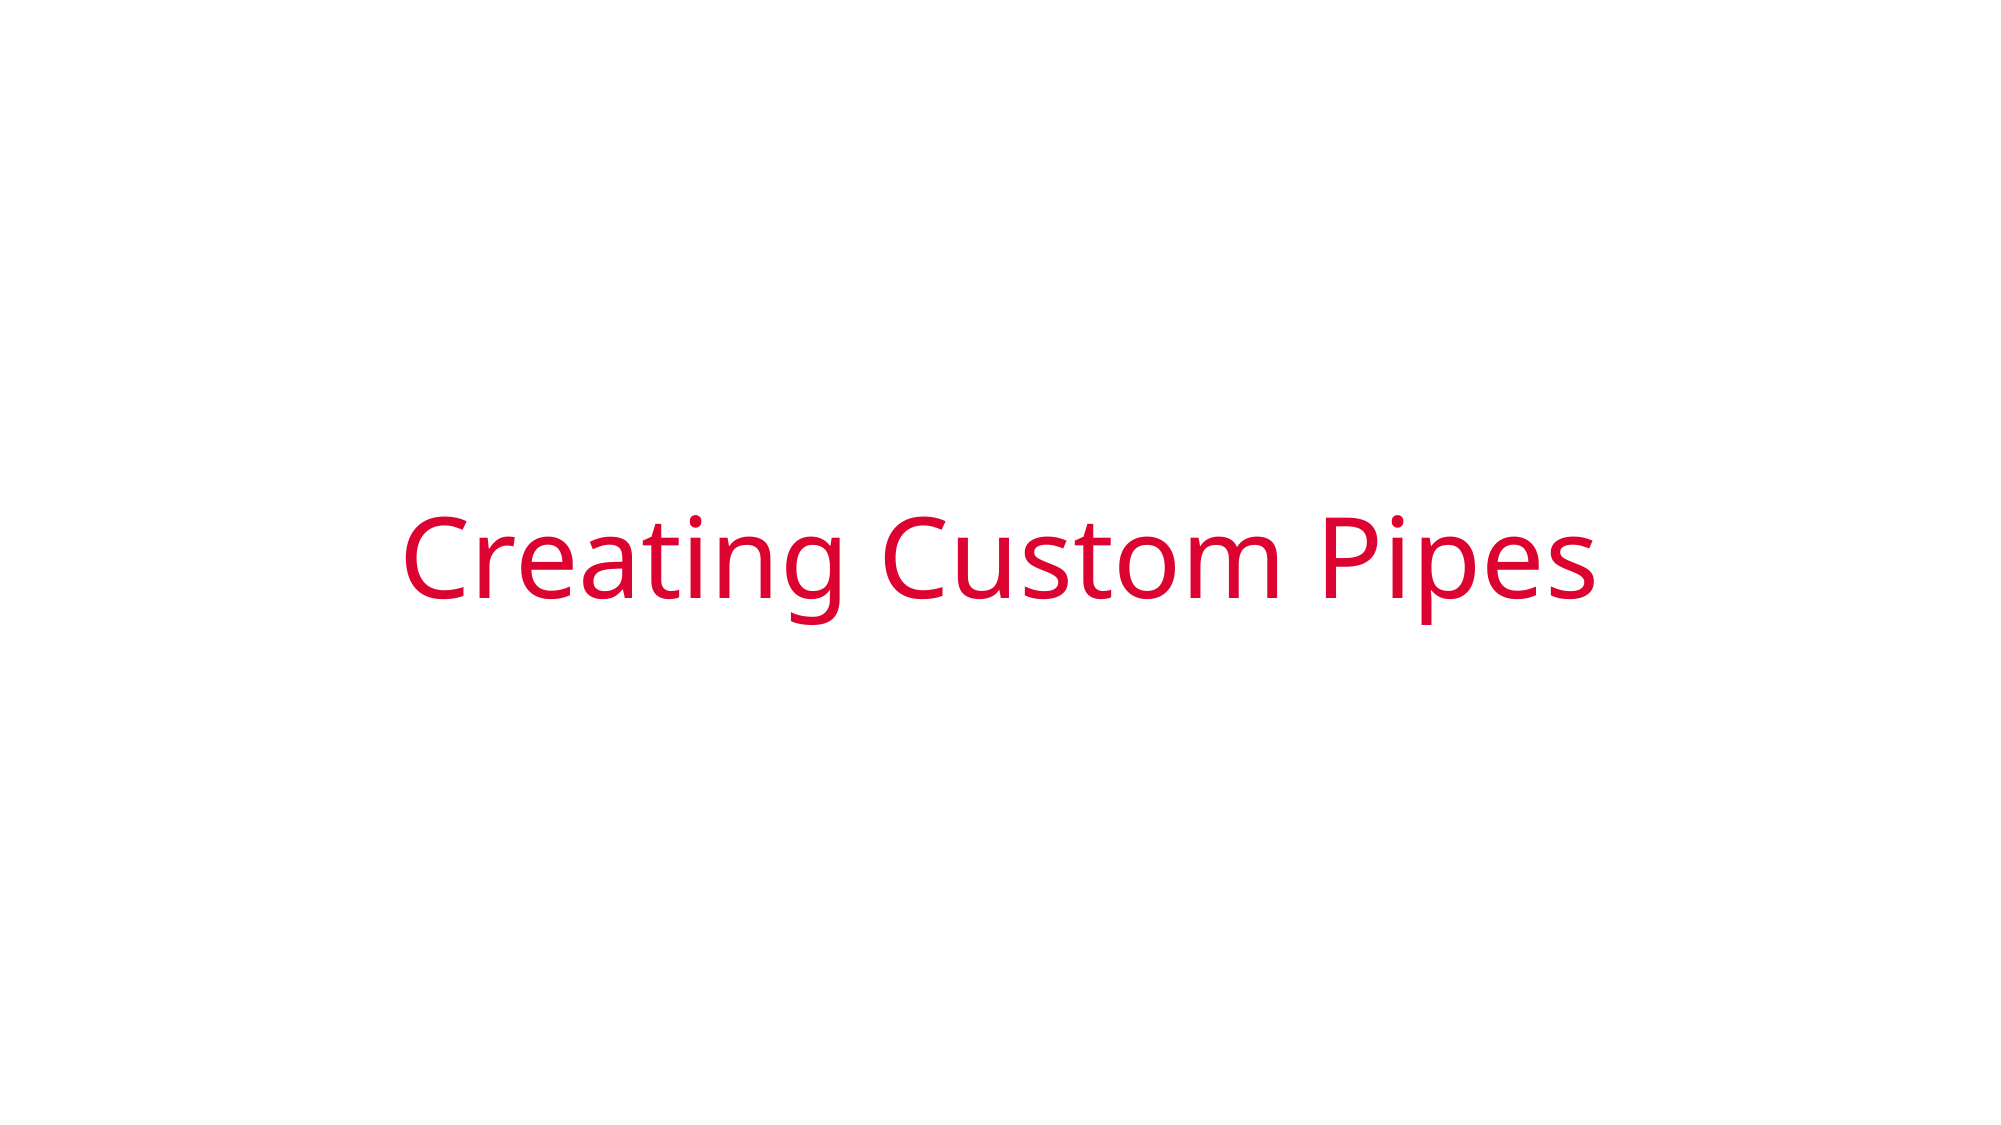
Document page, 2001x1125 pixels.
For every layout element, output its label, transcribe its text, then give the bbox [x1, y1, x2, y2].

title Creating Custom Pipes [0, 0, 2000, 1125]
